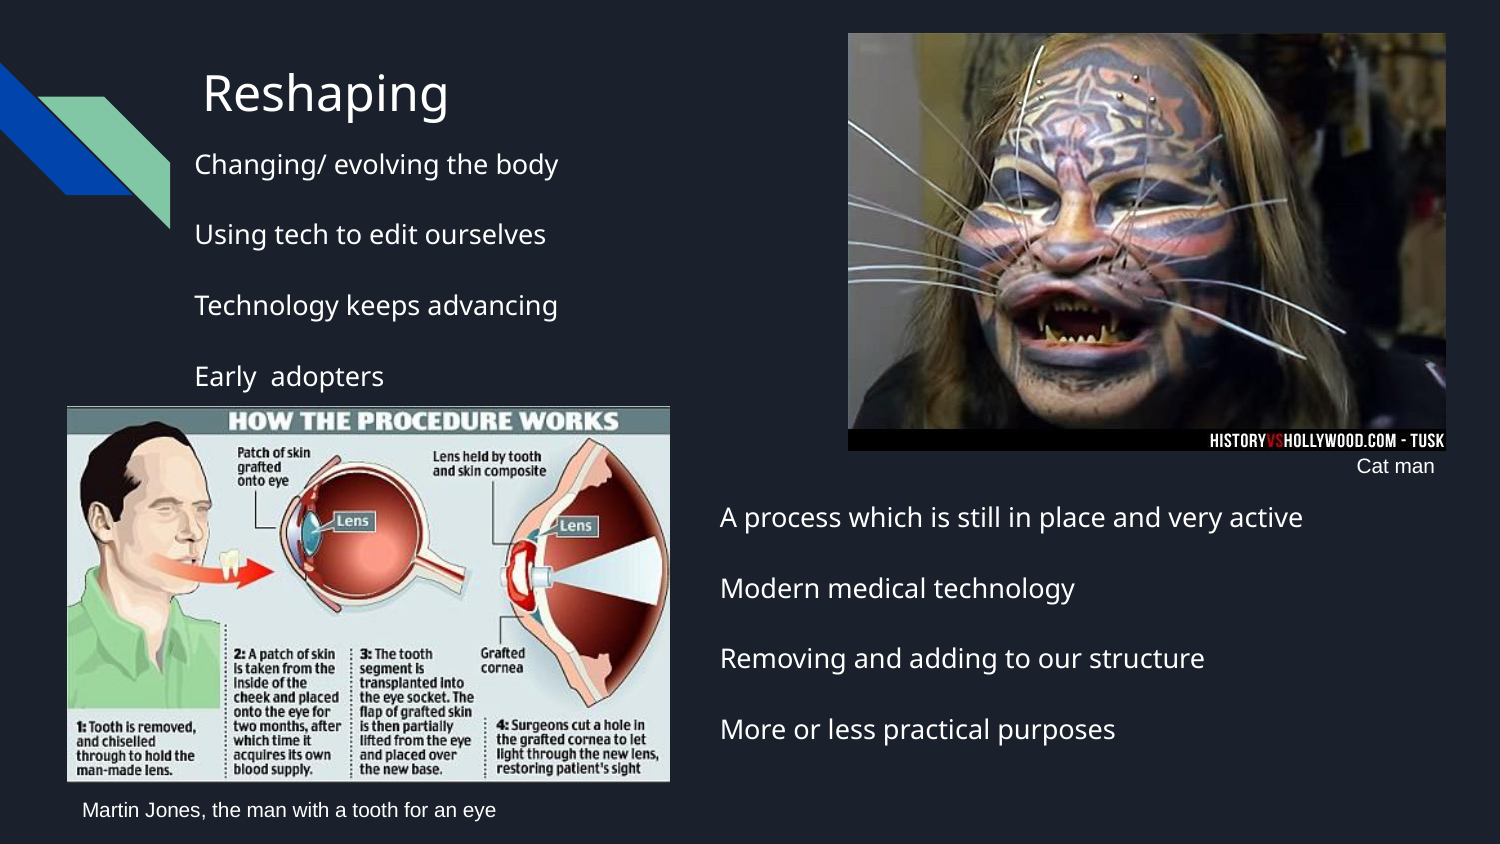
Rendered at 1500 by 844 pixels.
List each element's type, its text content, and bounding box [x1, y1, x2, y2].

text_box Cat man [1341, 437, 1476, 499]
list A process which is still in place and very active Modern medical technology Removing and adding to our structure More or less practical purposes [704, 480, 1326, 831]
text_box Martin Jones, the man with a tooth for an eye [67, 790, 634, 822]
picture [847, 33, 1446, 452]
picture [66, 406, 671, 783]
list Changing/ evolving the body Using tech to edit ourselves Technology keeps advancing Early adopters [179, 127, 800, 369]
title Reshaping [187, 46, 570, 127]
